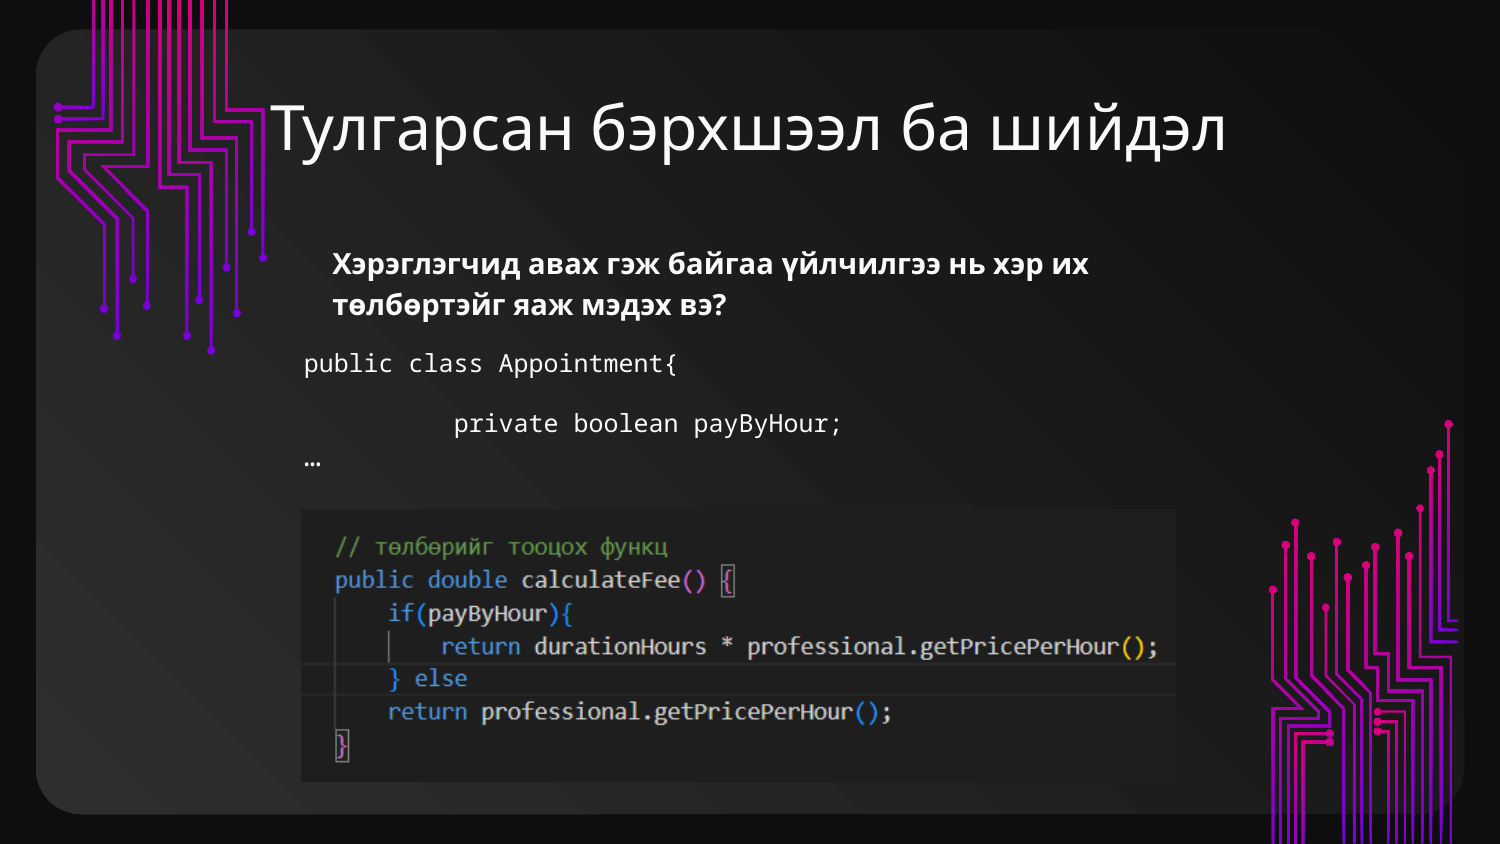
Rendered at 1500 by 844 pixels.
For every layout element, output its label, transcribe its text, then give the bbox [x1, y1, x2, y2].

title Тулгарсан бэрхшээл ба шийдэл [272, 72, 1382, 167]
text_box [53, 0, 268, 356]
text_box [1269, 419, 1459, 844]
picture [301, 509, 1176, 782]
text_box public class Appointment{ private boolean payByHour; … [289, 340, 859, 481]
subtitle Хэрэглэгчид авах гэж байгаа үйлчилгээ нь хэр их төлбөртэйг яаж мэдэх вэ? [317, 255, 1205, 336]
